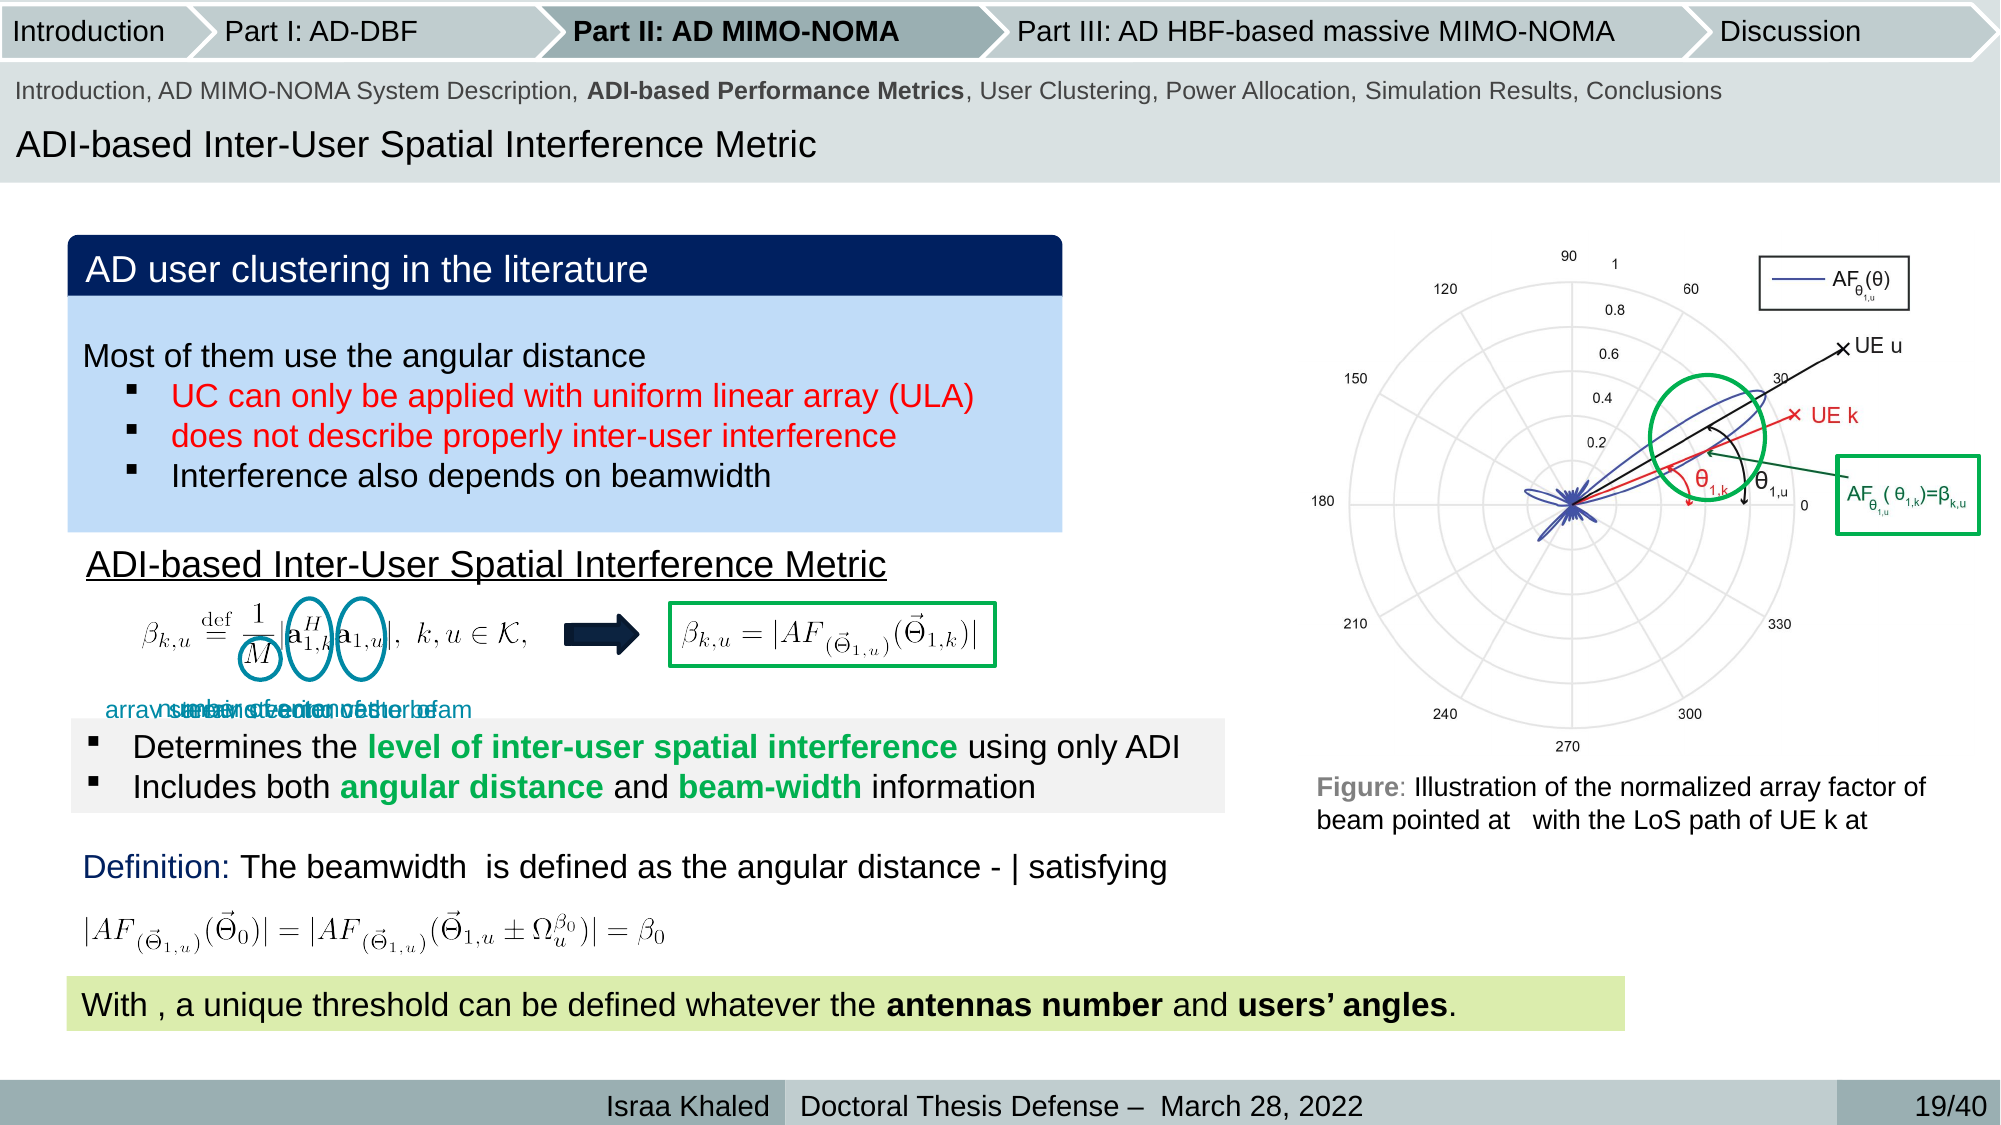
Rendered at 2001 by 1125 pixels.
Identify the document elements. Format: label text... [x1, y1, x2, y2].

text_box [348, 596, 375, 602]
text_box Determines the level of inter-user spatial interference using only ADI Includes both angular distance and beam-width information [71, 718, 1225, 813]
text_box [67, 234, 1063, 533]
text_box [668, 601, 997, 668]
picture [682, 613, 976, 658]
text_box Introduction, AD MIMO-NOMA System Description, ADI-based Performance Metrics, User Clustering, Power Allocation, Simulation Results, Conclusions [0, 70, 1838, 113]
picture [142, 603, 526, 663]
text_box array steering vector of the beam generated toward UE u spatial direction [90, 686, 579, 718]
text_box [343, 671, 379, 682]
picture [1298, 230, 1976, 756]
text_box [241, 671, 280, 682]
text_box ADI-based Inter-User Spatial Interference Metric [1, 113, 975, 173]
text_box [297, 596, 322, 602]
text_box [564, 613, 640, 656]
text_box [293, 671, 326, 682]
text_box ADI-based Inter-User Spatial Interference Metric [71, 541, 1011, 593]
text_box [0, 4, 2000, 61]
picture [86, 910, 664, 955]
